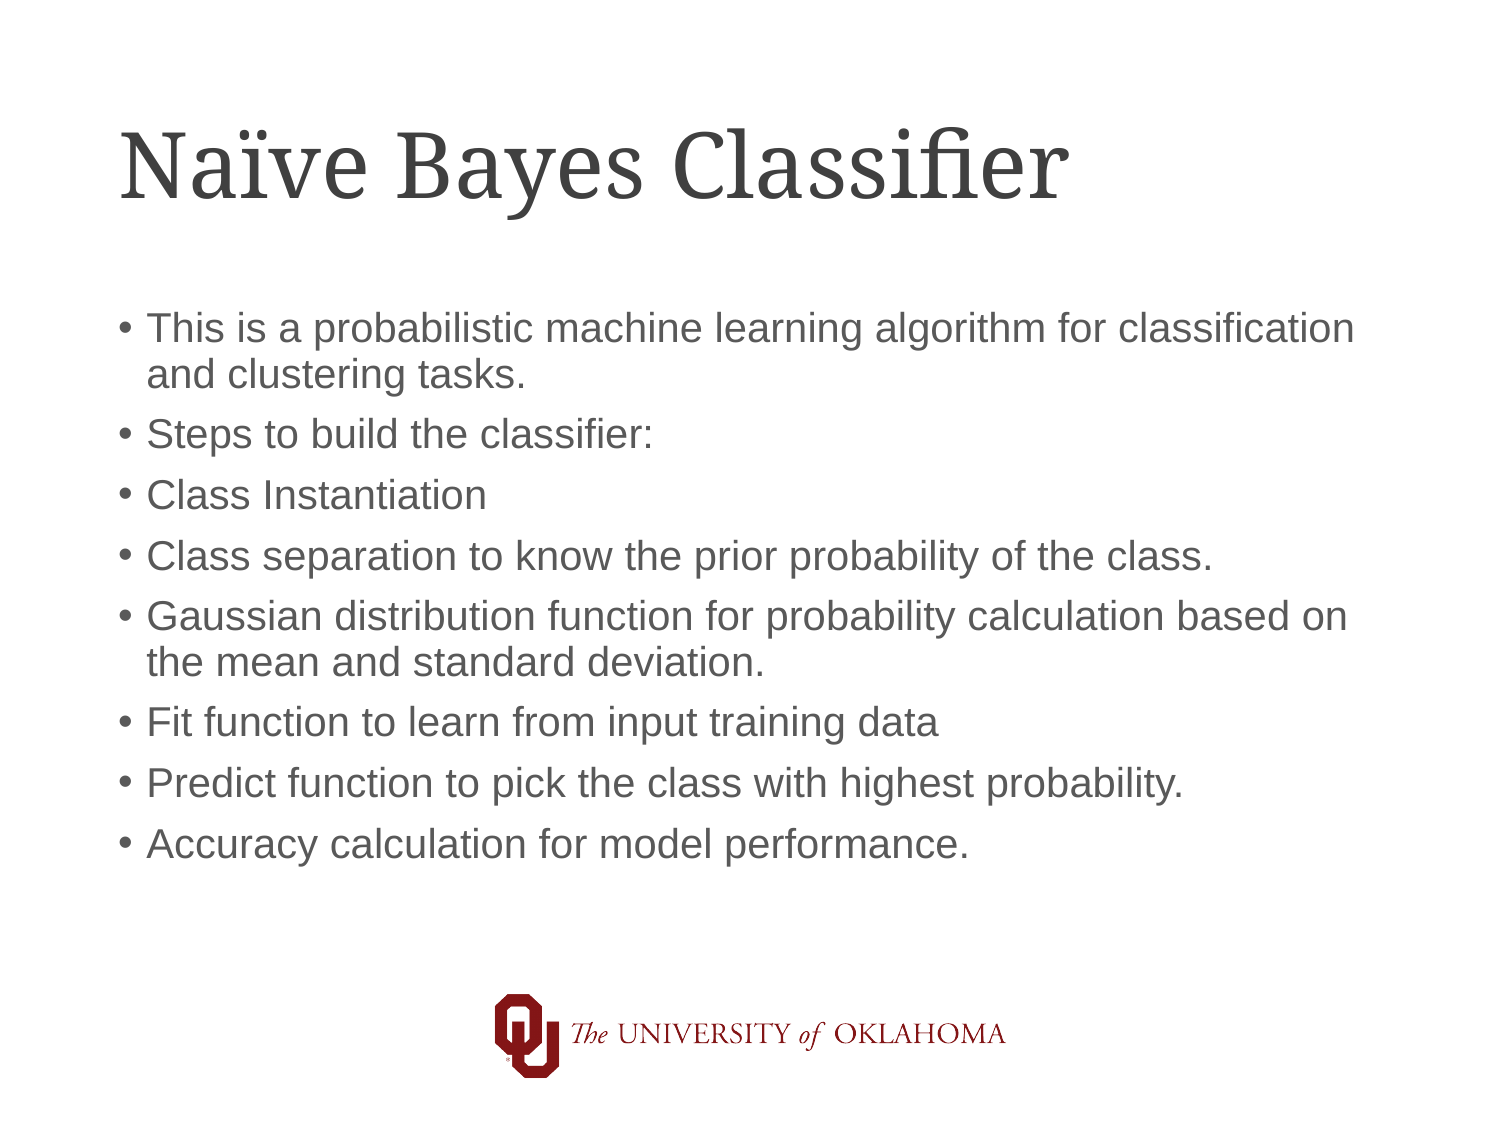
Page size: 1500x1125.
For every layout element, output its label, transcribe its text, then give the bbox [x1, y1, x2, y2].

list This is a probabilistic machine learning algorithm for classification and clustering tasks. Steps to build the classifier: Class Instantiation Class separation to know the prior probability of the class. Gaussian distribution function for probability calculation based on the mean and standard deviation. Fit function to learn from input training data Predict function to pick the class with highest probability. Accuracy calculation for model performance. [103, 299, 1397, 1014]
picture [469, 1014, 1032, 1125]
title Naïve Bayes Classifier [103, 59, 1397, 278]
